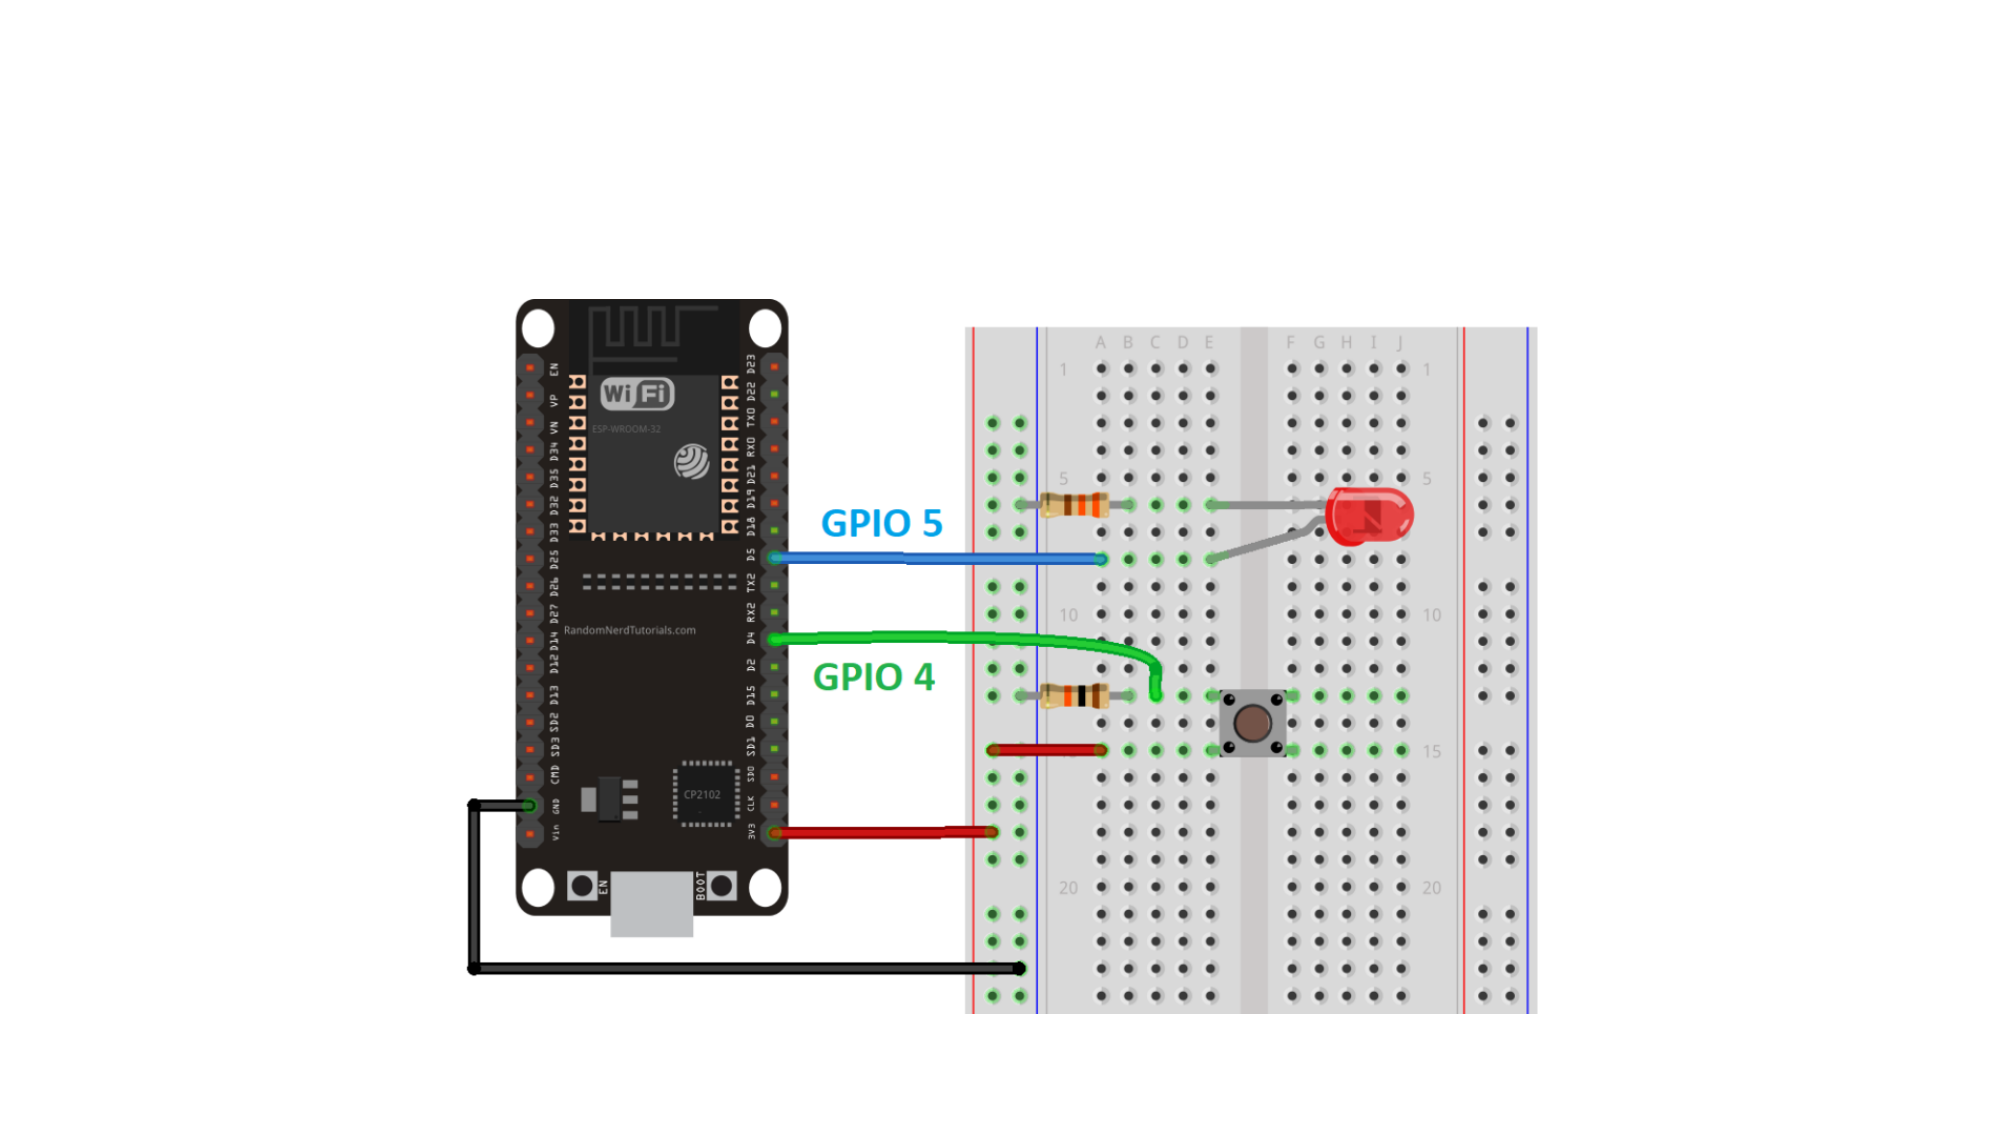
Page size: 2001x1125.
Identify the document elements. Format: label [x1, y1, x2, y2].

list [462, 299, 1538, 1014]
